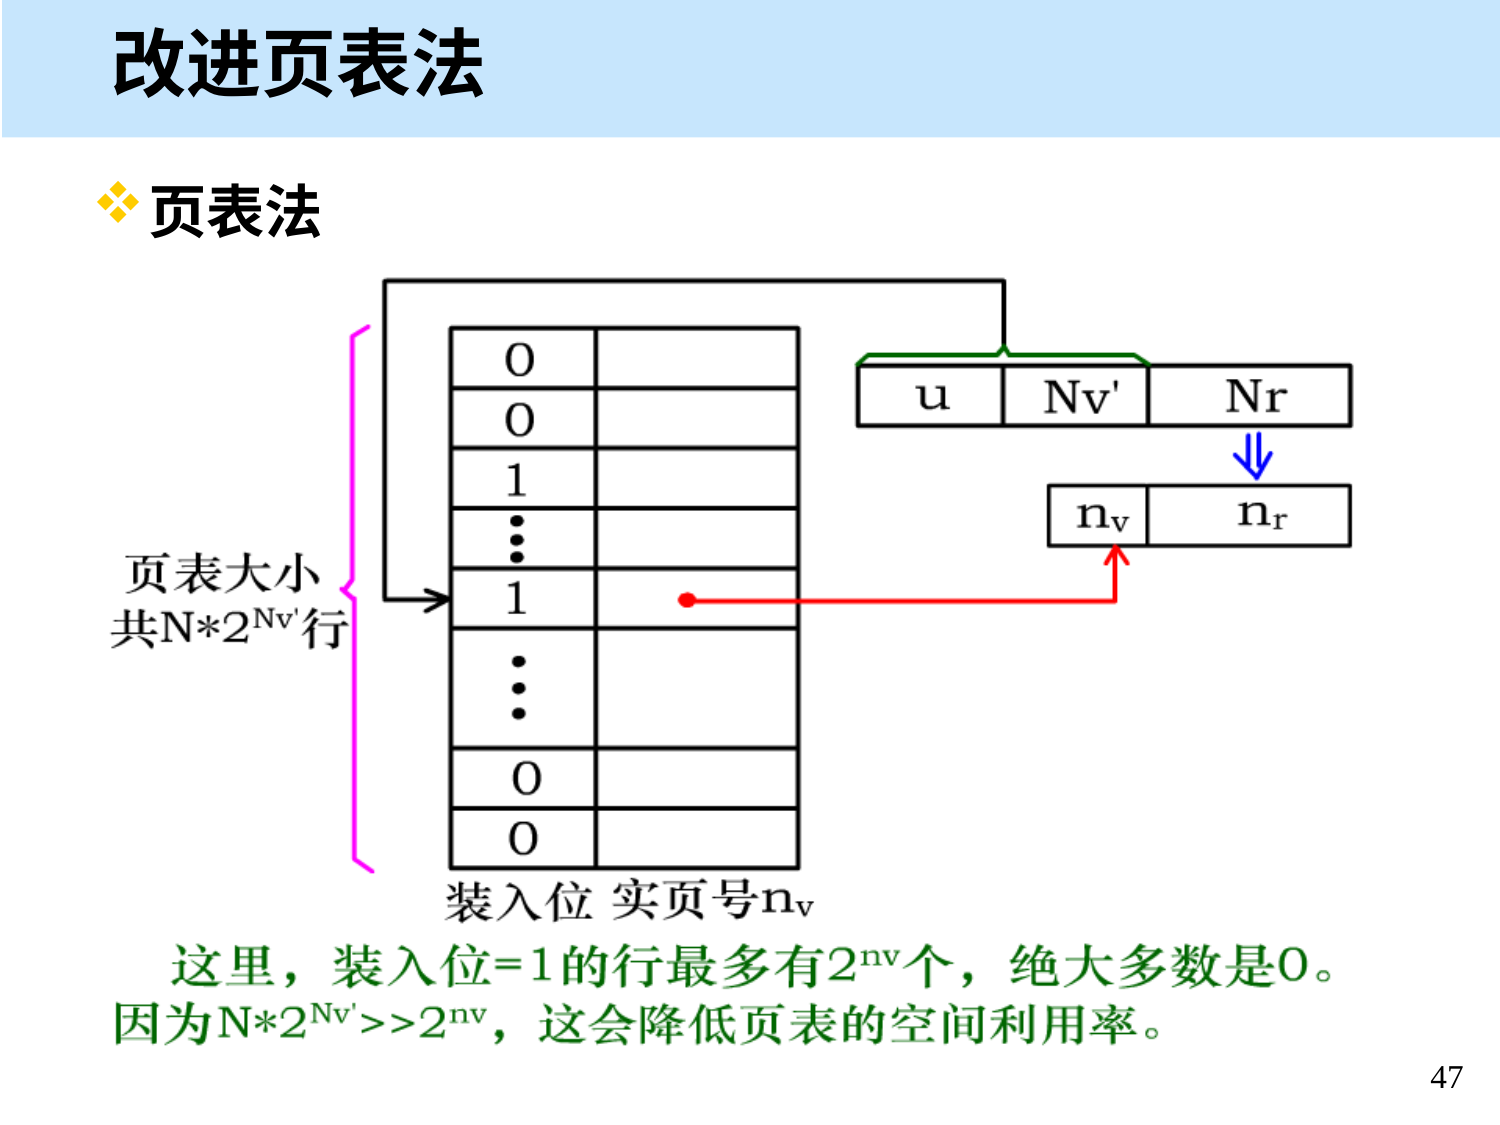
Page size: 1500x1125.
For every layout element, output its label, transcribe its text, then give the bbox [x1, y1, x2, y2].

picture [96, 267, 1371, 1058]
list 页表法 [76, 167, 1428, 981]
title 改进页表法 [96, 11, 1385, 112]
